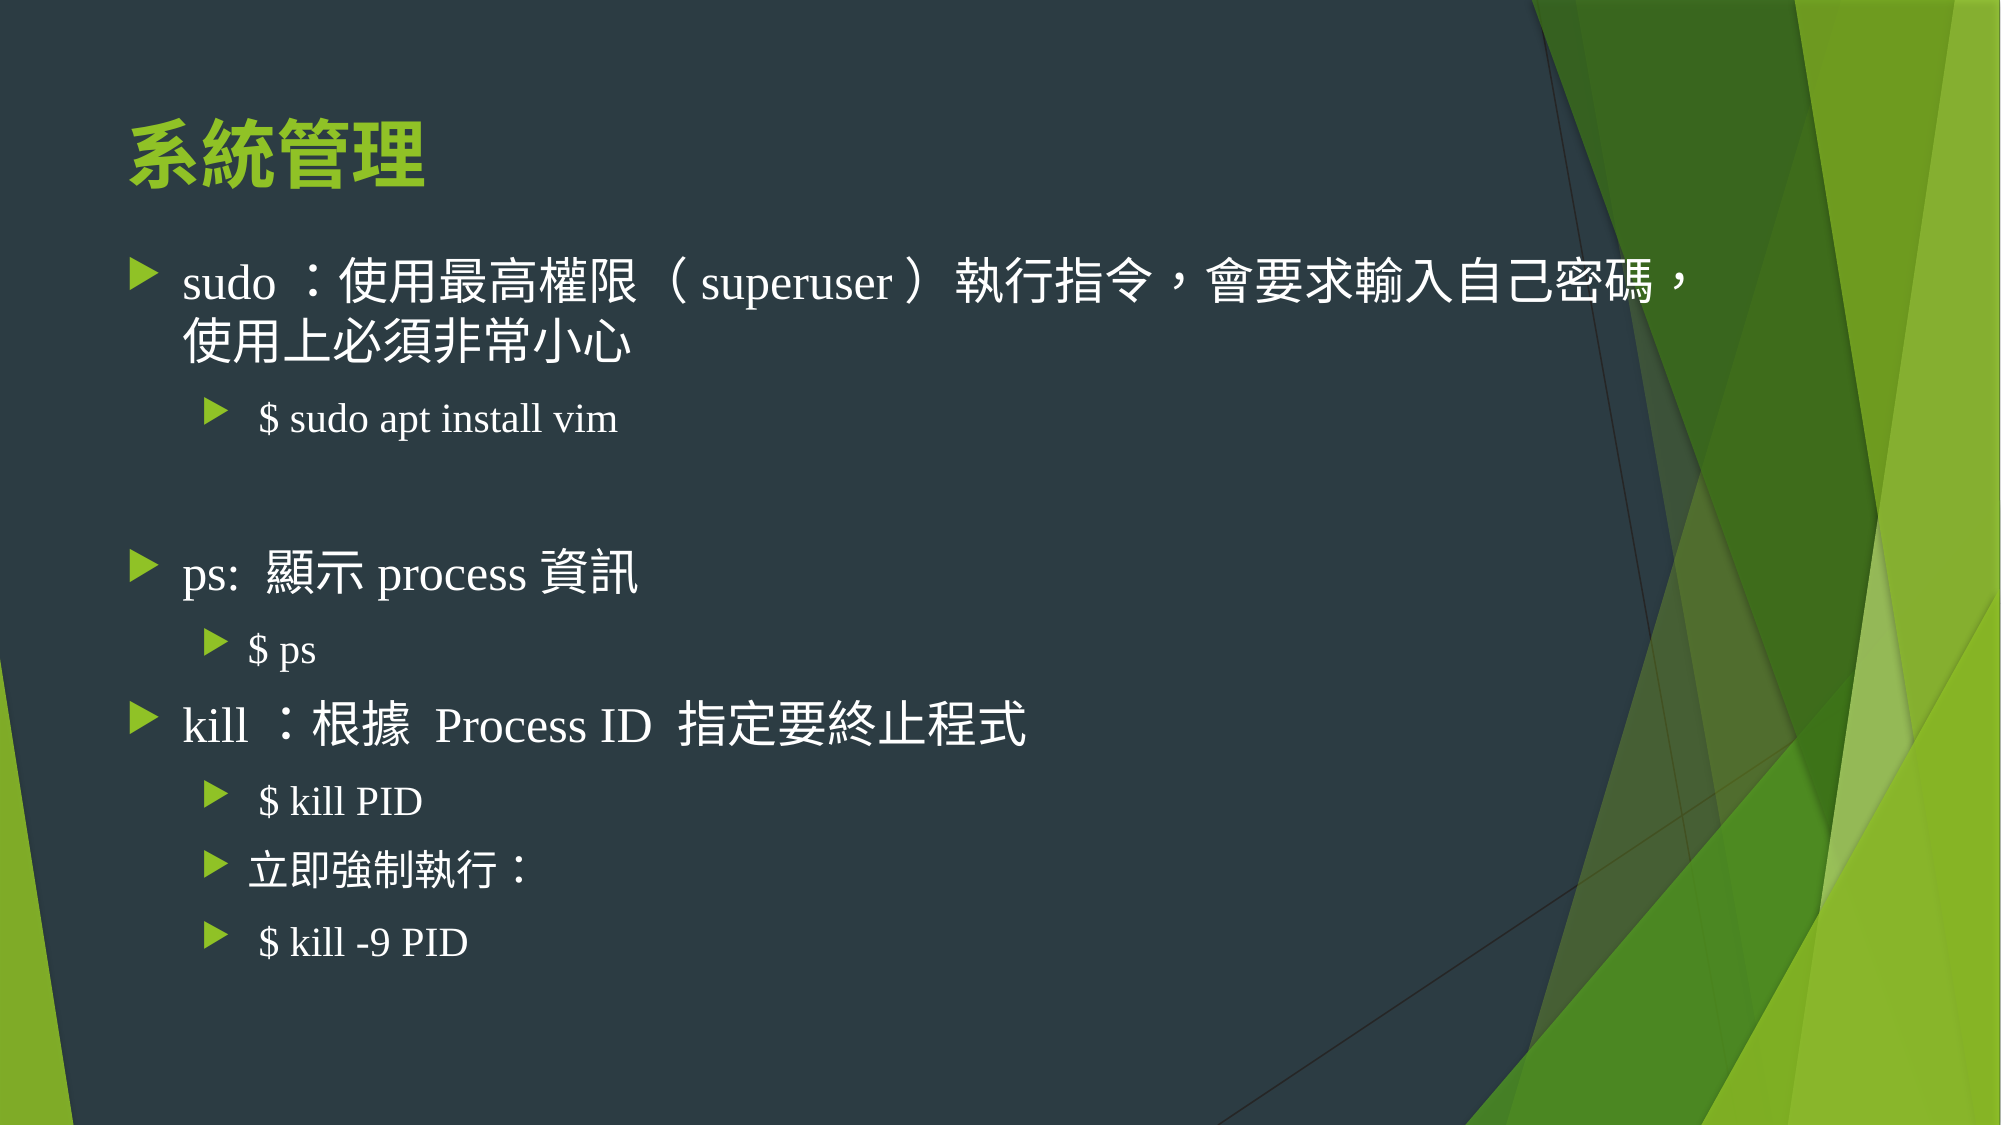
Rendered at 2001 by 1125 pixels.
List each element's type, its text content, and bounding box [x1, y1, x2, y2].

list sudo：使用最高權限（superuser）執行指令，會要求輸入自己密碼，使用上必須非常小心 $ sudo apt install vim ps: 顯示process資訊 $ ps kill：根據 Process ID 指定要終止程式 $ kill PID 立即強制執行： $ kill -9 PID [111, 241, 1725, 1065]
title 系統管理 [111, 99, 1725, 241]
